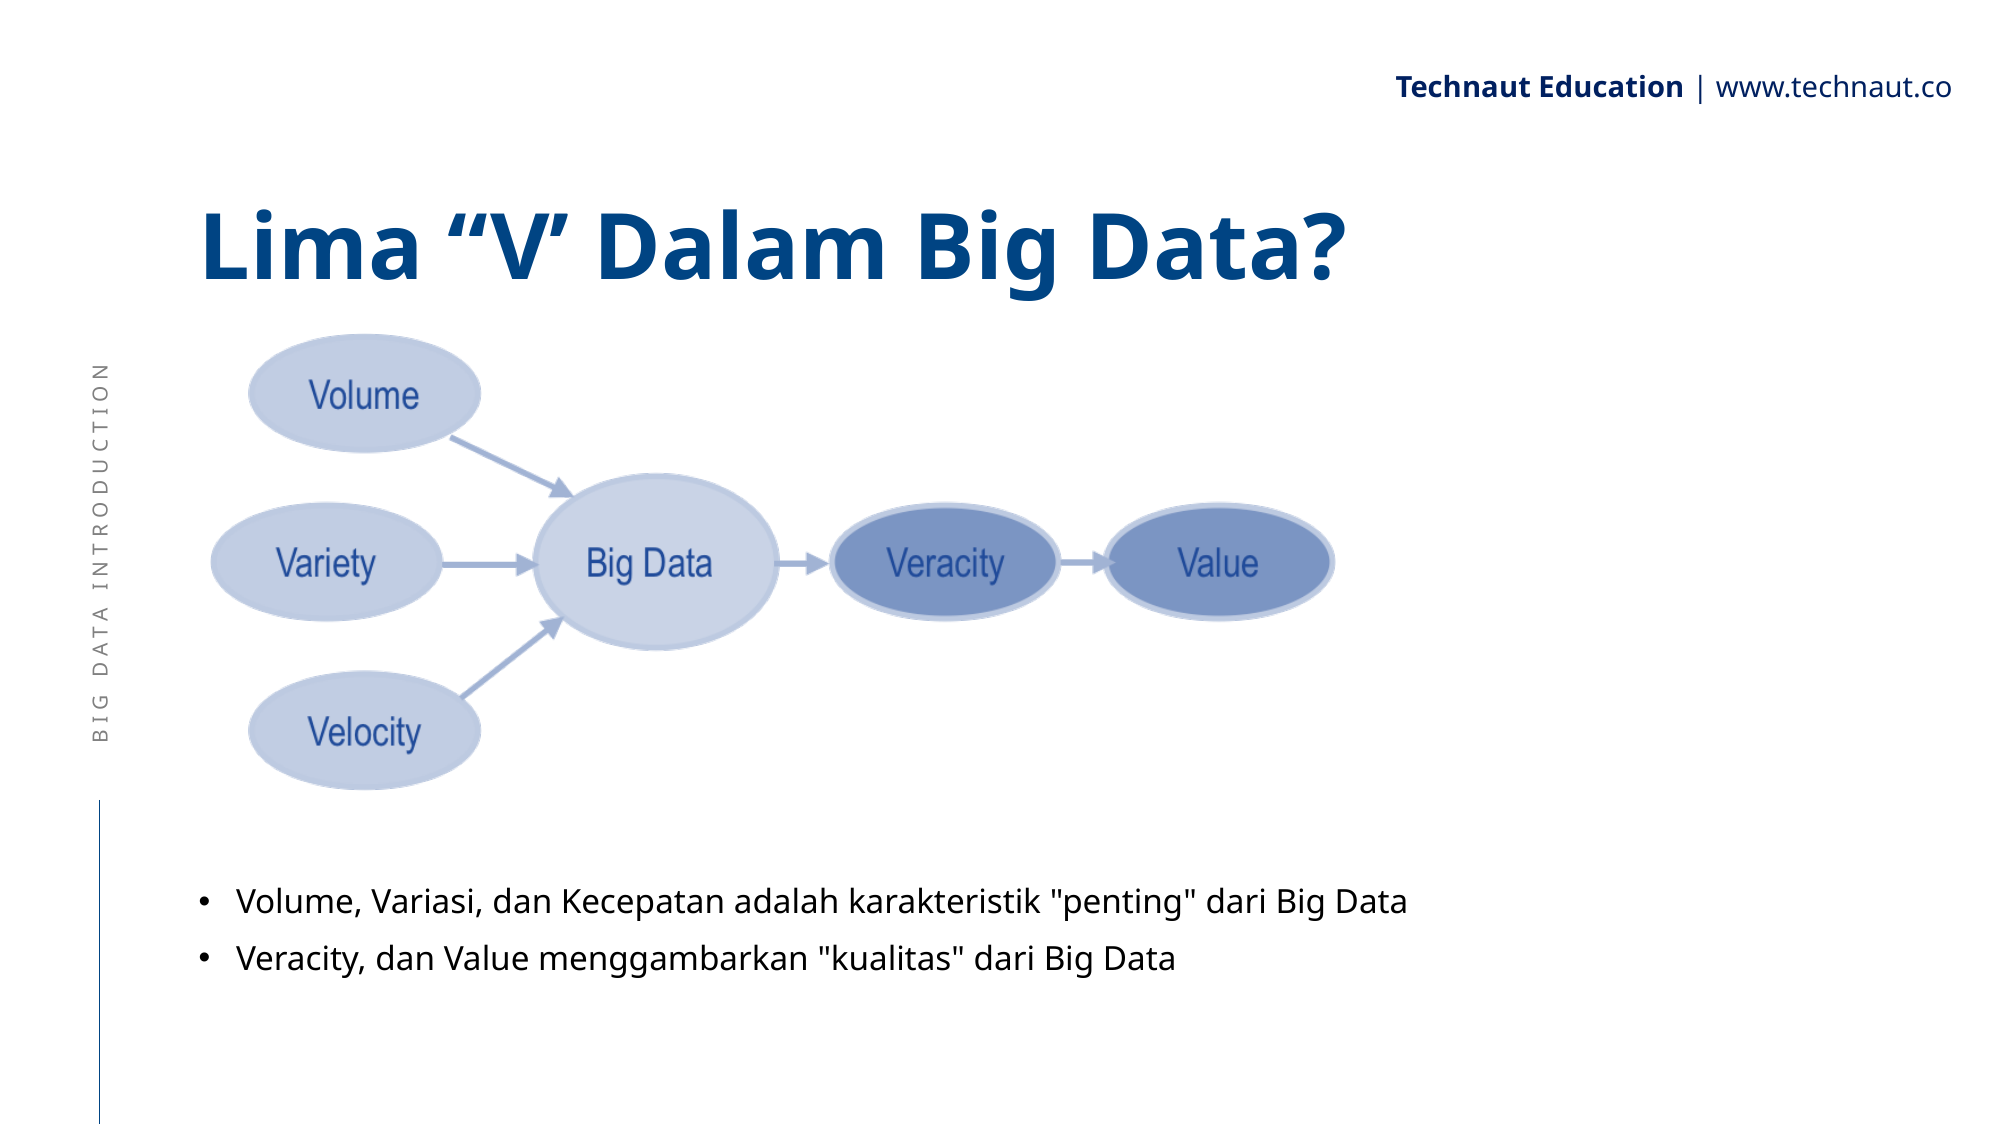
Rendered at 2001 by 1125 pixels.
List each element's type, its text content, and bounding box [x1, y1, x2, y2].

picture [210, 333, 1336, 791]
title Lima “V’ Dalam Big Data? [183, 171, 1526, 329]
text_box Technaut Education | www.technaut.co [1126, 61, 1968, 111]
text_box Volume, Variasi, dan Kecepatan adalah karakteristik "penting" dari Big Data Veracity, dan Value menggambarkan "kualitas" dari Big Data [183, 877, 1495, 1029]
text_box BIG DATA INTRODUCTION [79, 221, 120, 758]
